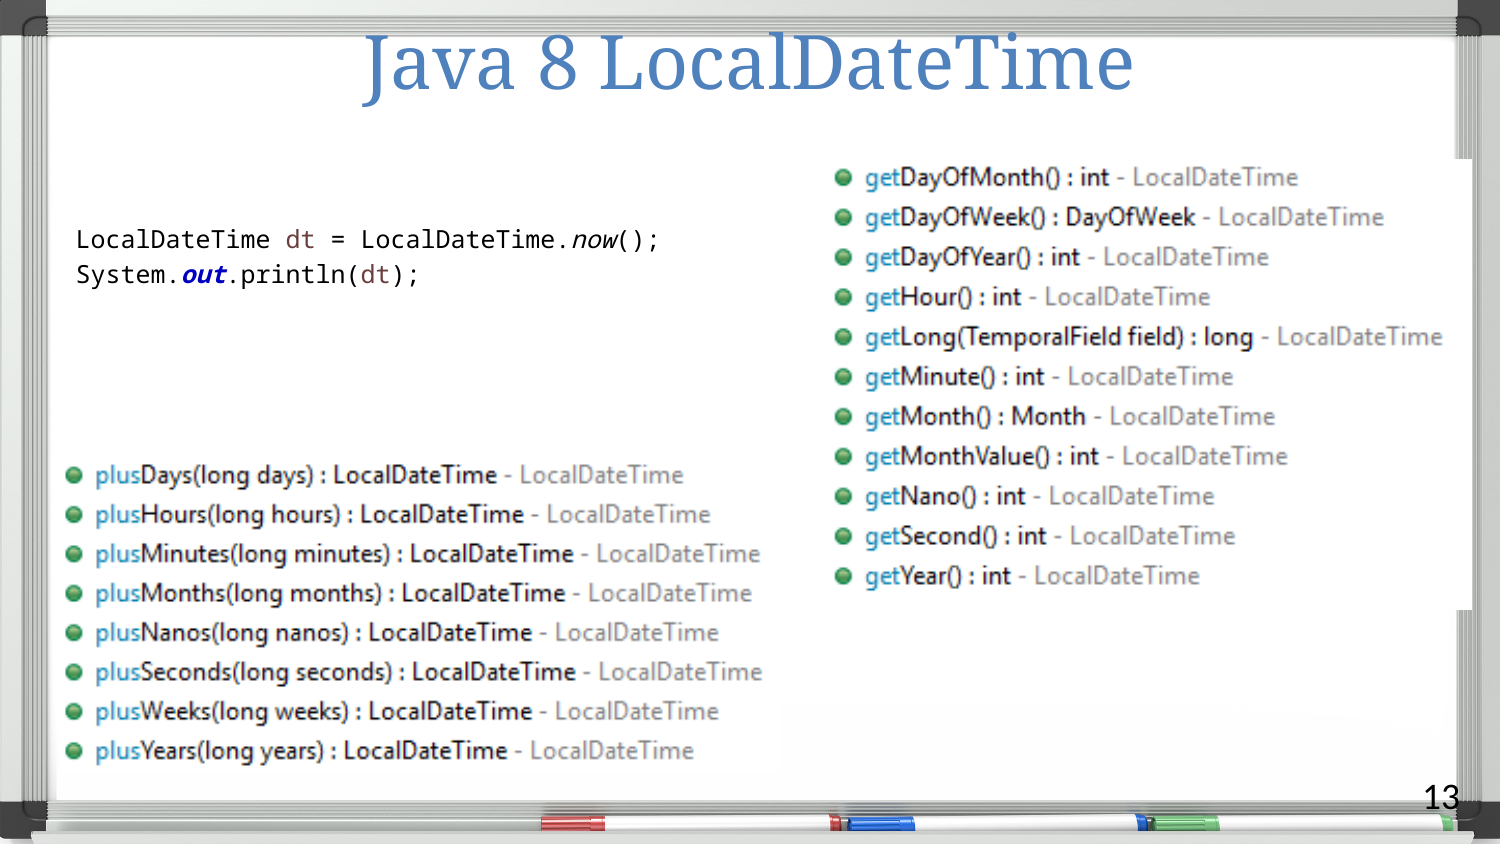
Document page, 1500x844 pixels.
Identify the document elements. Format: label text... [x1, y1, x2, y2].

title Java 8 LocalDateTime [12, 9, 1488, 110]
picture [0, 0, 1500, 844]
text_box LocalDateTime dt = LocalDateTime.now(); System.out.println(dt); [60, 212, 817, 296]
slide_number 13 [1374, 771, 1475, 817]
